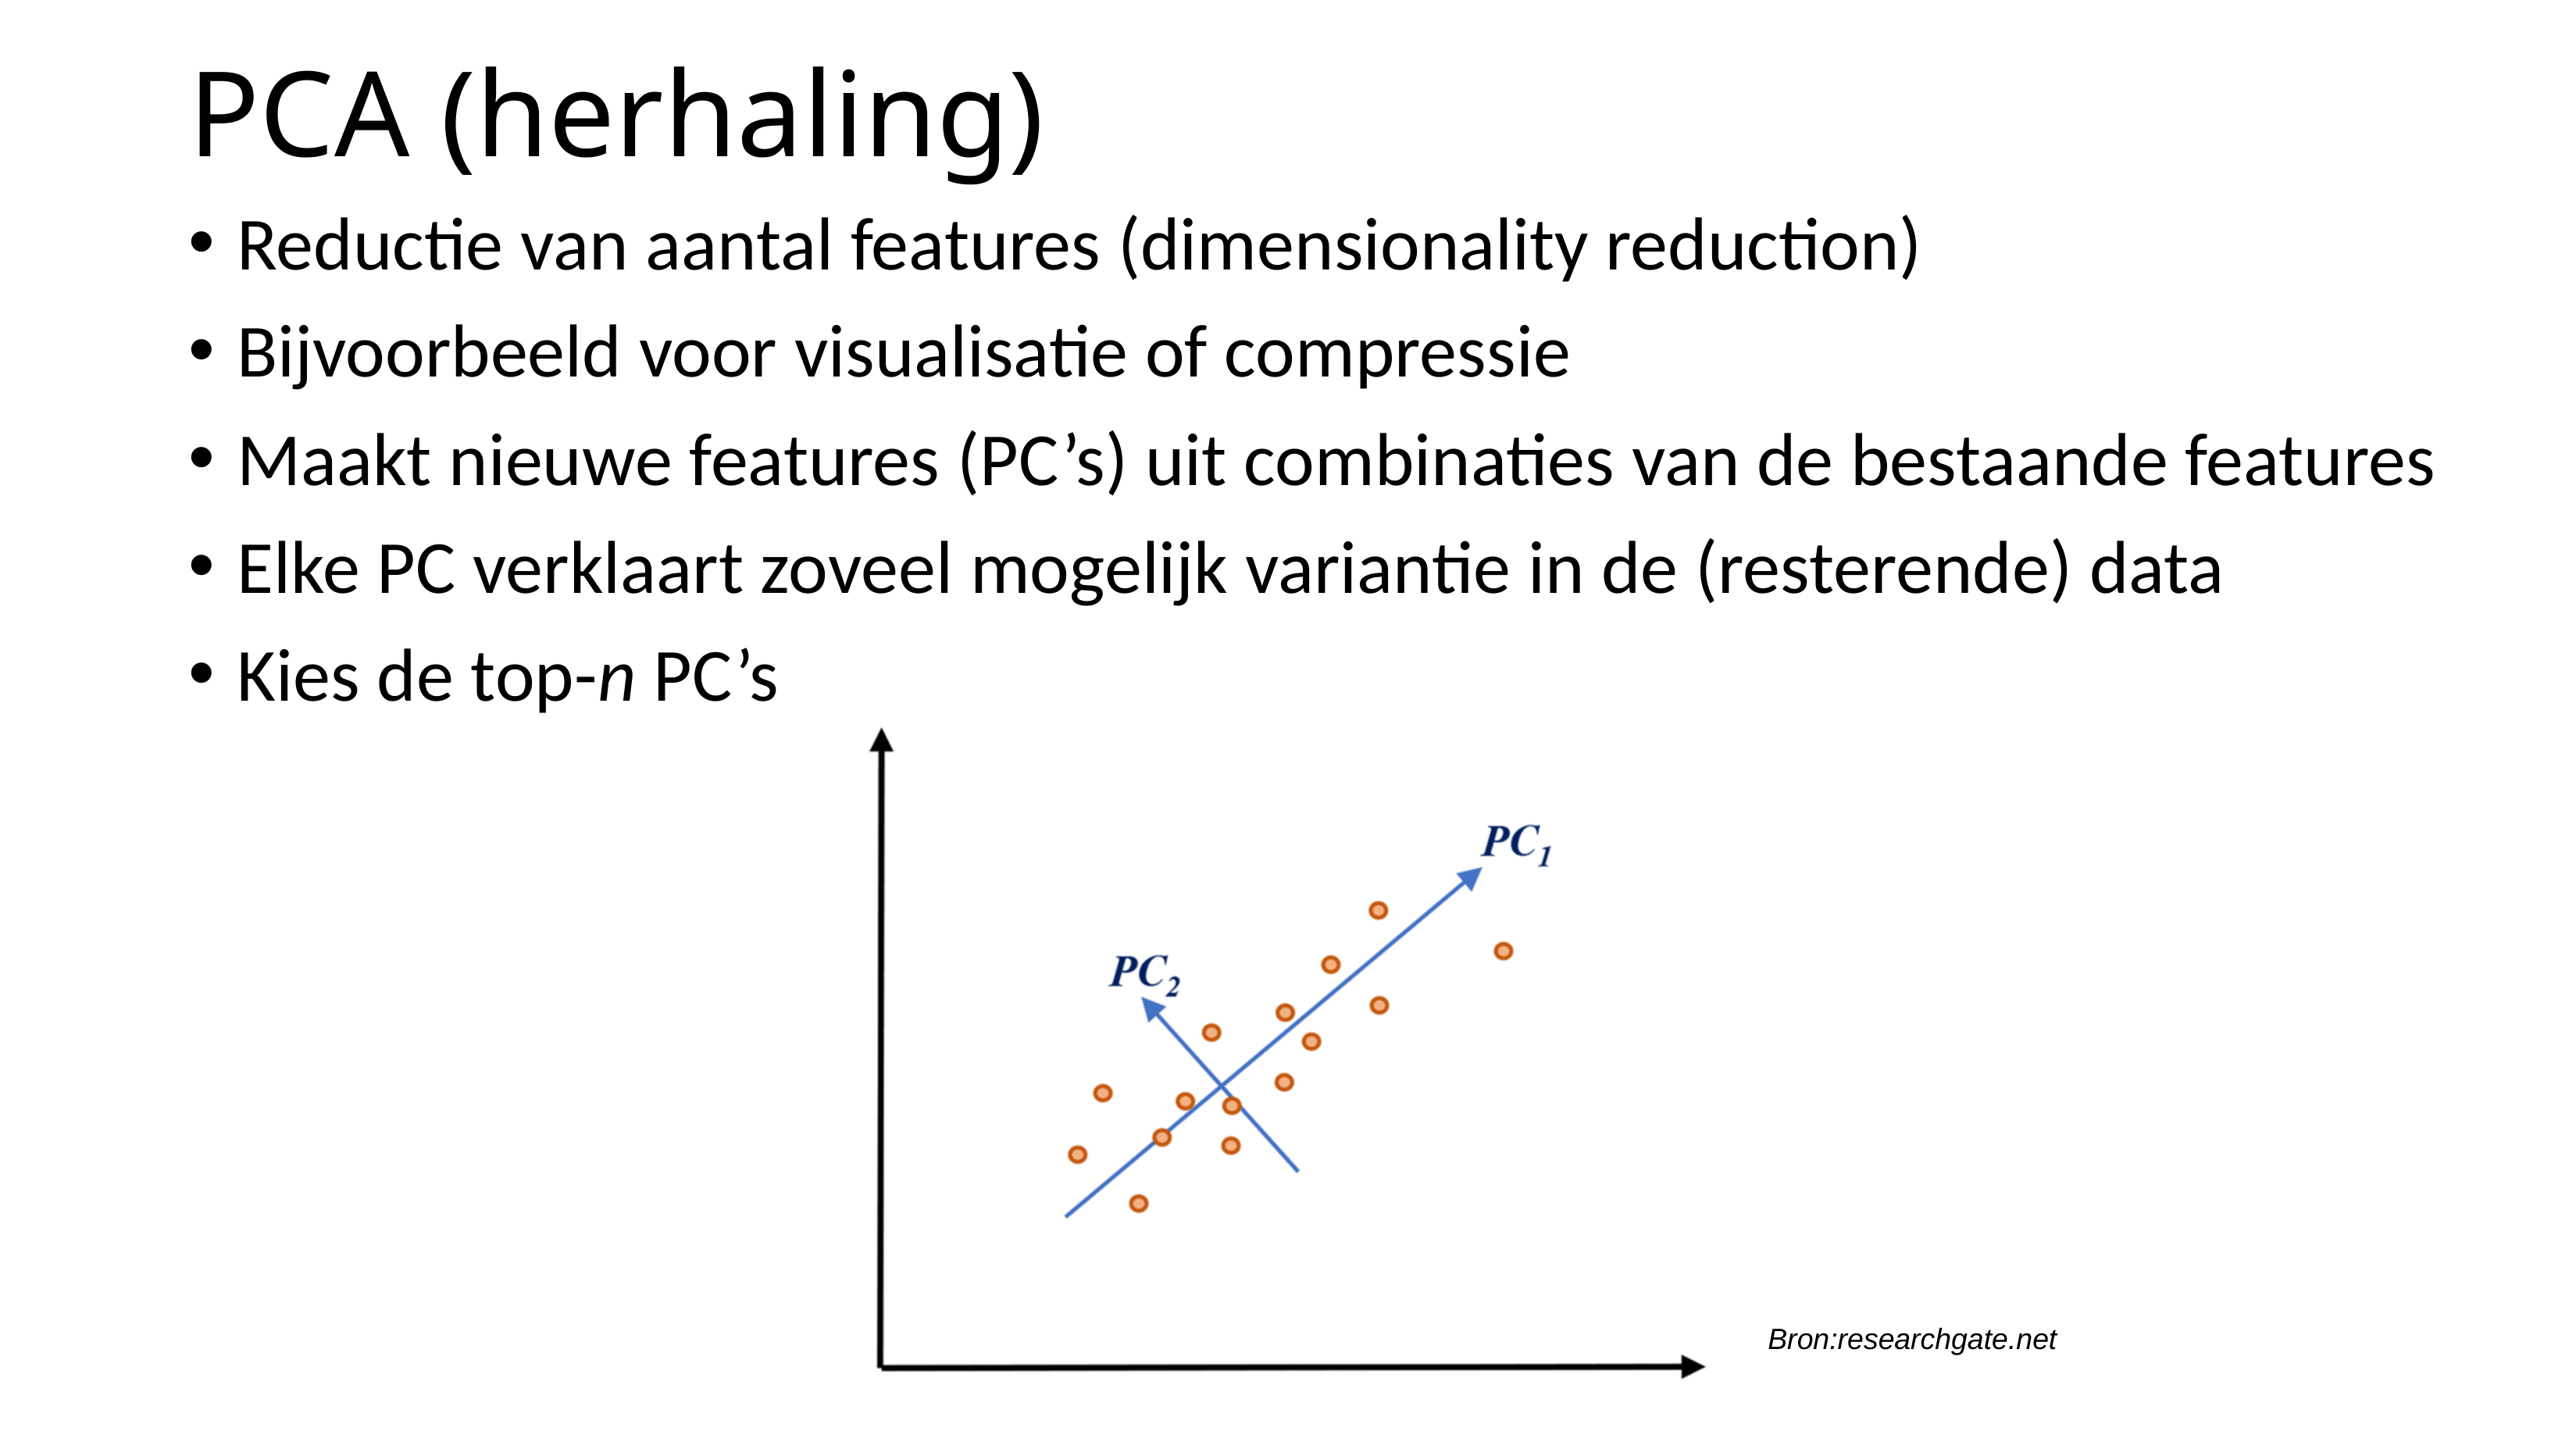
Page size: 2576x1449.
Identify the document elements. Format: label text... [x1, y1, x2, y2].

text_box Bron:researchgate.net [1756, 1314, 2446, 1362]
picture [865, 724, 1711, 1384]
title PCA (herhaling) [177, 8, 2399, 198]
list Reductie van aantal features (dimensionality reduction) Bijvoorbeeld voor visualisatie of compressie Maakt nieuwe features (PC’s) uit combinaties van de bestaande features Elke PC verklaart zoveel mogelijk variantie in de (resterende) data Kies de top-n PC’s [177, 198, 2499, 725]
